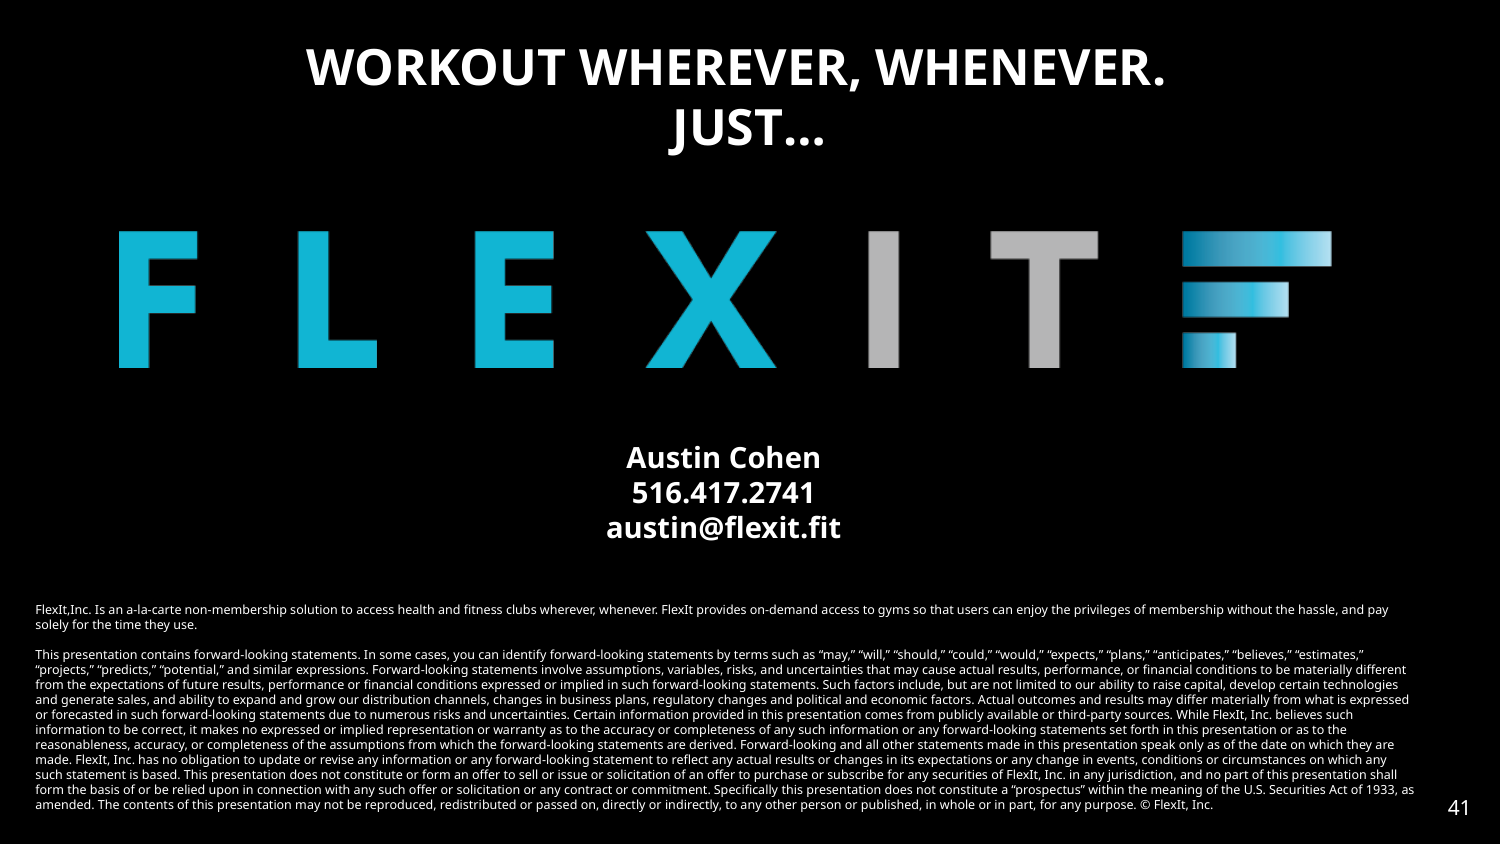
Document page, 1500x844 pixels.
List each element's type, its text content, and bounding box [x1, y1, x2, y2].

title WORKOUT WHEREVER, WHENEVER. JUST… [61, 0, 1425, 171]
text_box Austin Cohen 516.417.2741 austin@flexit.fit [591, 431, 857, 552]
text_box FlexIt,Inc. Is an a-la-carte non-membership solution to access health and fitness clubs wherever, whenever. FlexIt provides on-demand access to gyms so that users can enjoy the privileges of membership without the hassle, and pay solely for the time they use. This presentation contains forward-looking statements. In some cases, you can identify forward-looking statements by terms such as “may,” “will,” “should,” “could,” “would,” “expects,” “plans,” “anticipates,” “believes,” “estimates,” “projects,” “predicts,” “potential,” and similar expressions. Forward-looking statements involve assumptions, variables, risks, and uncertainties that may cause actual results, performance, or financial conditions to be materially different from the expectations of future results, performance or financial conditions expressed or implied in such forward-looking statements. Such factors include, but are not limited to our ability to raise capital, develop certain technologies and generate sales, and ability to expand and grow our distribution channels, changes in business plans, regulatory changes and political and economic factors. Actual outcomes and results may differ materially from what is expressed or forecasted in such forward-looking statements due to numerous risks and uncertainties. Certain information provided in this presentation comes from publicly available or third-party sources. While FlexIt, Inc. believes such information to be correct, it makes no expressed or implied representation or warranty as to the accuracy or completeness of any such information or any forward-looking statements set forth in this presentation or as to the reasonableness, accuracy, or completeness of the assumptions from which the forward-looking statements are derived. Forward-looking and all other statements made in this presentation speak only as of the date on which they are made. FlexIt, Inc. has no obligation to update or revise any information or any forward-looking statement to reflect any actual results or changes in its expectations or any change in events, conditions or circumstances on which any such statement is based. This presentation does not constitute or form an offer to sell or issue or solicitation of an offer to purchase or subscribe for any securities of FlexIt, Inc. in any jurisdiction, and no part of this presentation shall form the basis of or be relied upon in connection with any such offer or solicitation or any contract or commitment. Specifically this presentation does not constitute a “prospectus” within the meaning of the U.S. Securities Act of 1933, as amended. The contents of this presentation may not be reproduced, redistributed or passed on, directly or indirectly, to any other person or published, in whole or in part, for any purpose. © FlexIt, Inc. [20, 586, 1429, 836]
slide_number 41 [1429, 788, 1487, 828]
picture [118, 231, 1332, 368]
